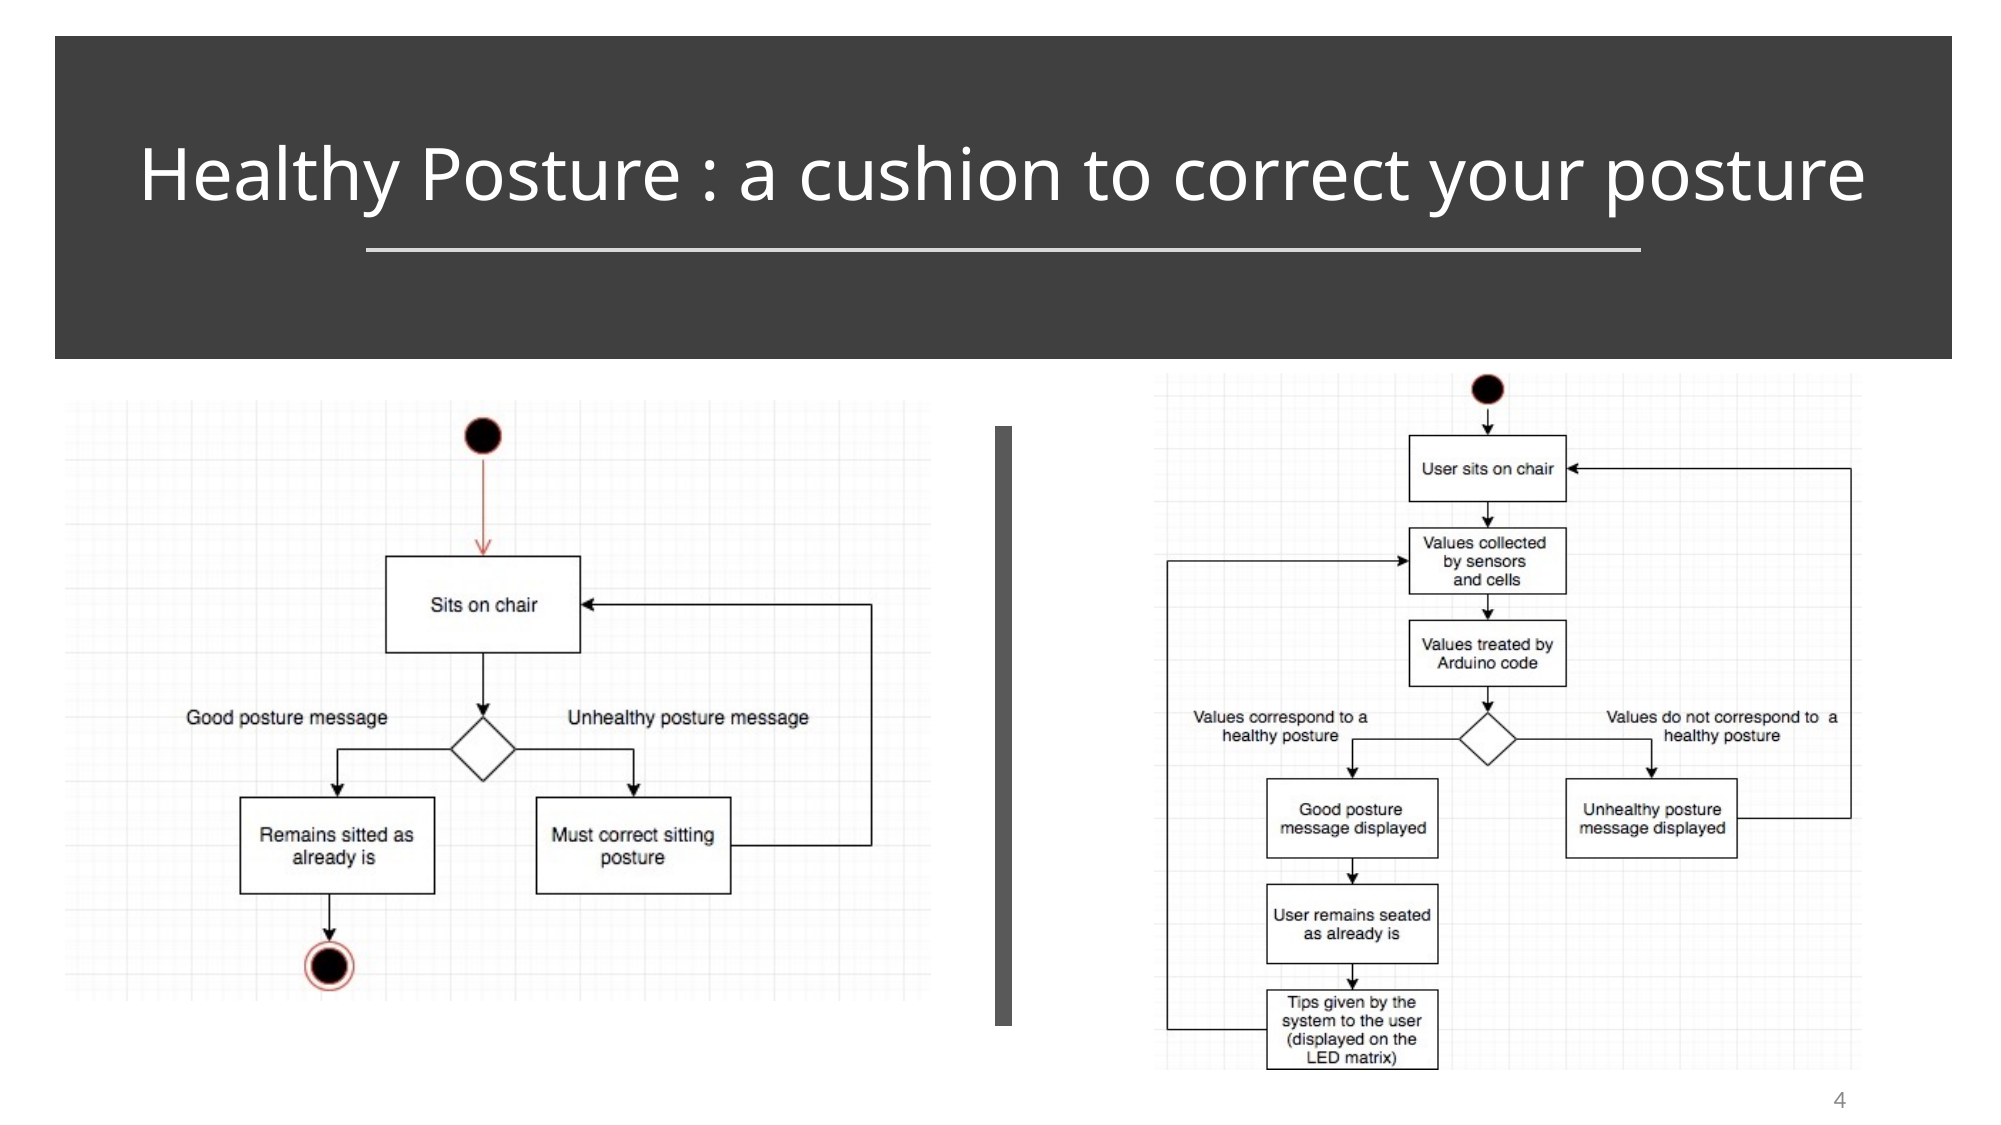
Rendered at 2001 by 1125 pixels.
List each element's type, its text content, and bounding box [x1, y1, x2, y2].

picture [64, 400, 931, 1001]
title Healthy Posture : a cushion to correct your posture [89, 71, 1917, 224]
picture [1154, 373, 1862, 1070]
text_box [64, 45, 1942, 350]
slide_number 4 [1411, 1070, 1862, 1125]
